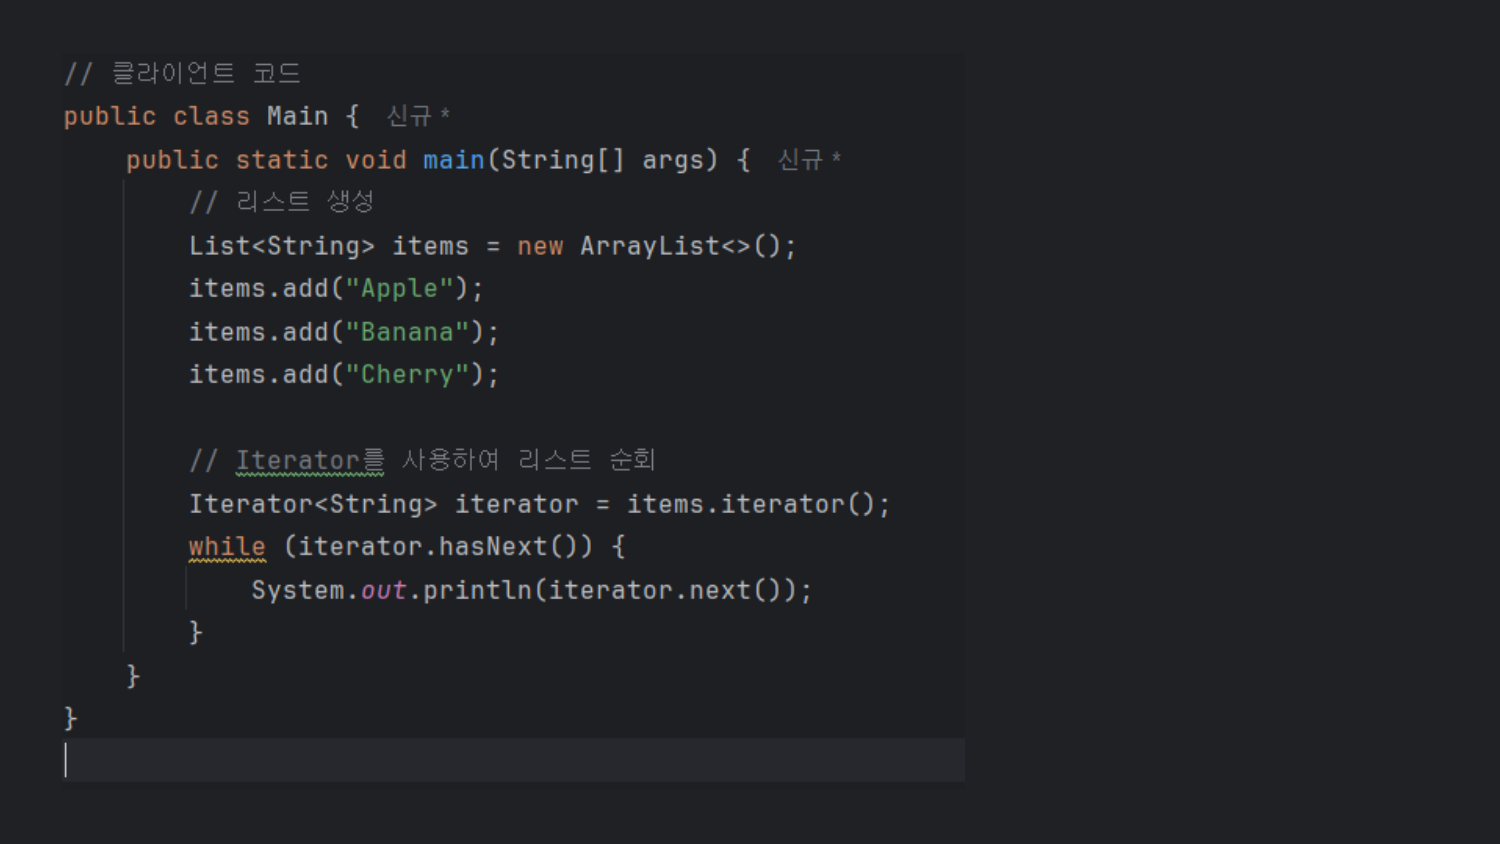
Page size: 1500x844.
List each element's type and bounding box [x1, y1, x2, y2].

picture [62, 53, 965, 791]
